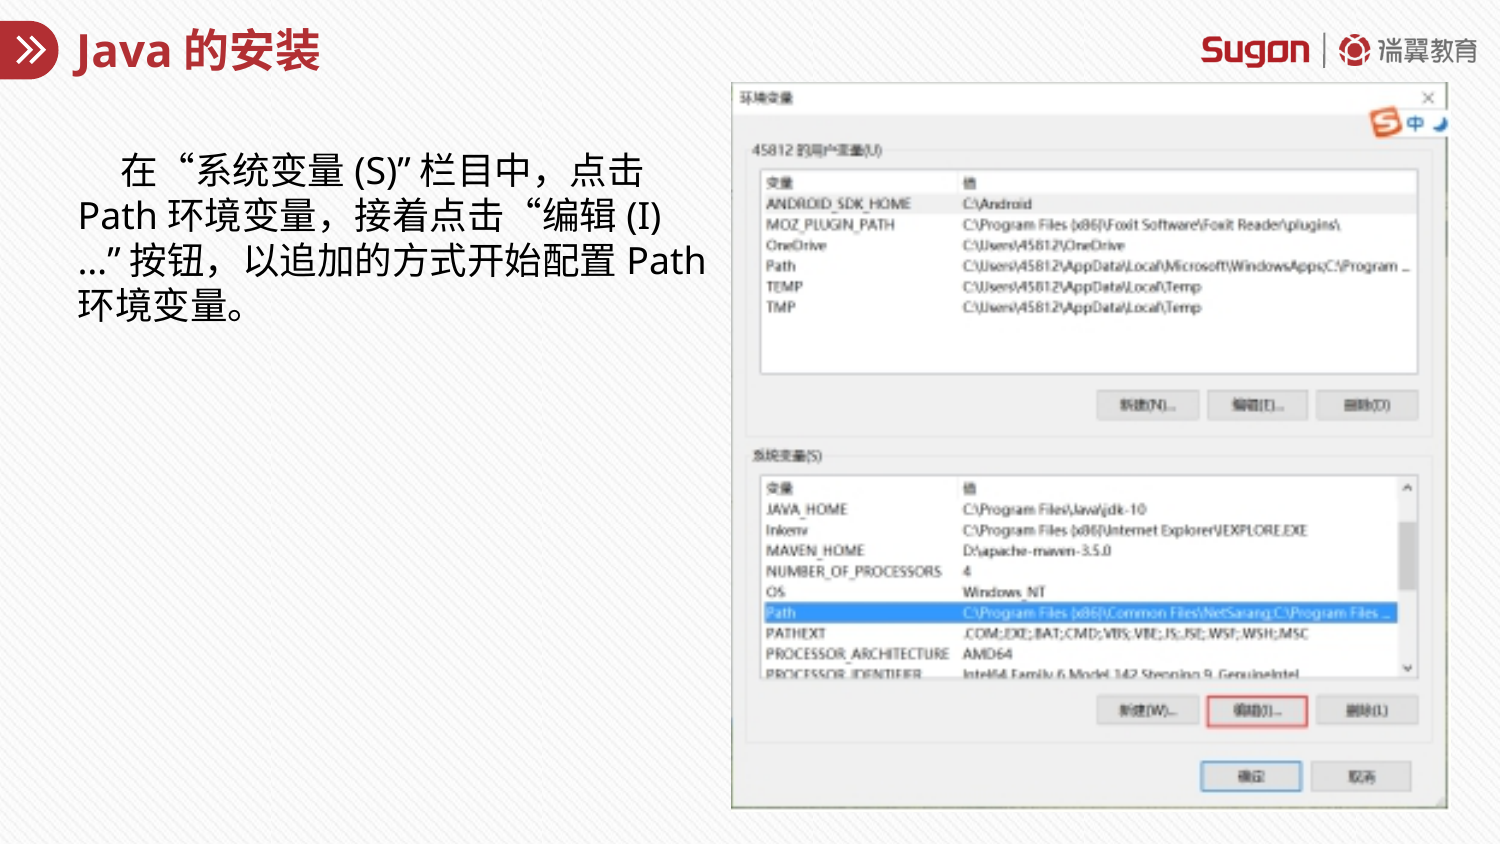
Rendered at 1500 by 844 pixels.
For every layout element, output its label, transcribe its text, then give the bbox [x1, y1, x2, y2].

text_box 在“系统变量(S)”栏目中，点击Path环境变量，接着点击“编辑(I)…”按钮，以追加的方式开始配置Path环境变量。 [62, 139, 731, 380]
picture [0, 0, 1500, 844]
title Java的安装 [65, 22, 1161, 83]
